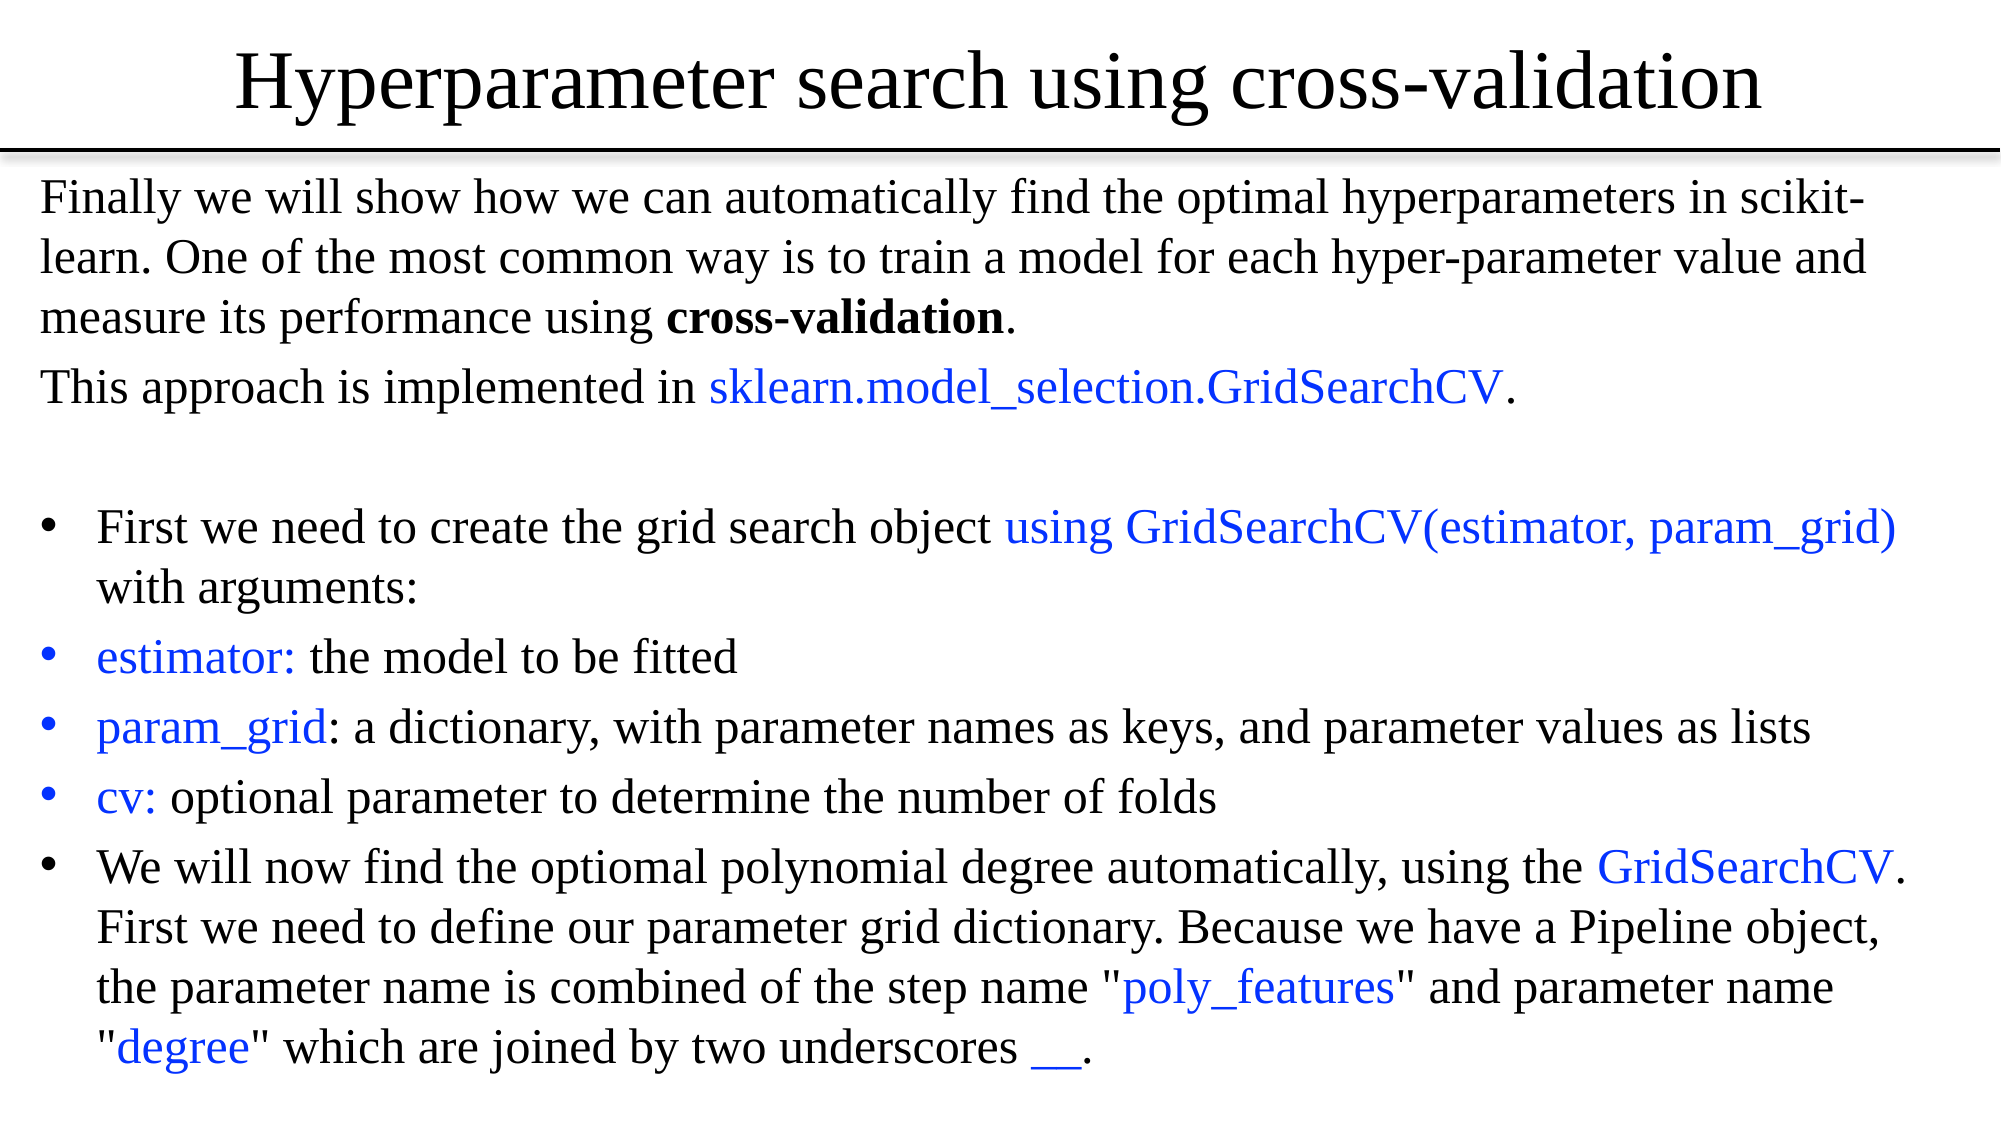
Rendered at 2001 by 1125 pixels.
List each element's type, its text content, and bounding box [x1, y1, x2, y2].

title Hyperparameter search using cross-validation [0, 0, 2000, 150]
list Finally we will show how we can automatically find the optimal hyperparameters in scikit-learn. One of the most common way is to train a model for each hyper-parameter value and measure its performance using cross-validation. This approach is implemented in sklearn.model_selection.GridSearchCV. First we need to create the grid search object using GridSearchCV(estimator, param_grid) with arguments: estimator: the model to be fitted param_grid: a dictionary, with parameter names as keys, and parameter values as lists cv: optional parameter to determine the number of folds We will now find the optiomal polynomial degree automatically, using the GridSearchCV. First we need to define our parameter grid dictionary. Because we have a Pipeline object, the parameter name is combined of the step name "poly_features" and parameter name "degree" which are joined by two underscores __. [24, 156, 1950, 899]
